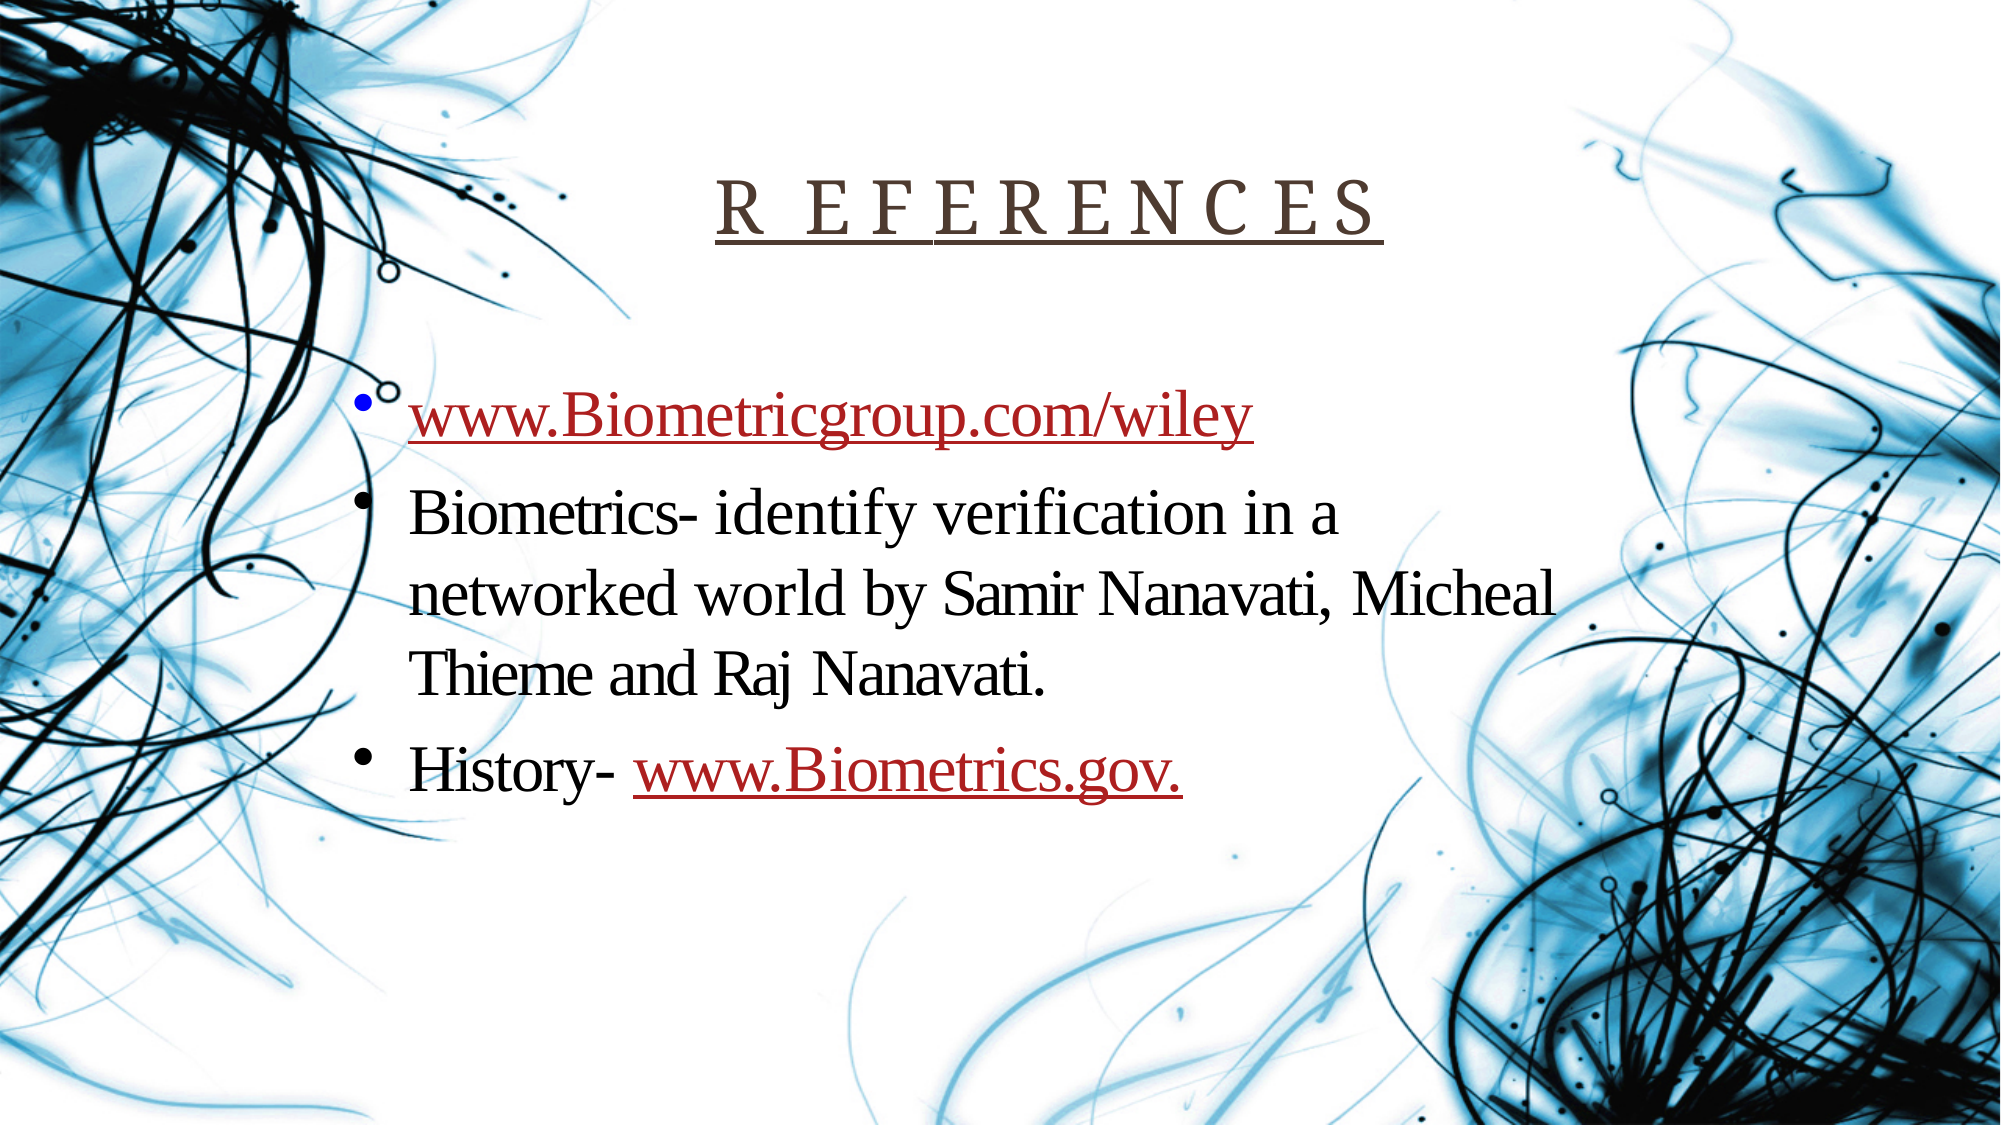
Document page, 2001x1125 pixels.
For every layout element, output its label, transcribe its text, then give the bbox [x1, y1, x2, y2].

text_box www.Biometricgroup.com/wiley Biometrics- identify verification in a networked world by Samir Nanavati, Micheal Thieme and Raj Nanavati. History- www.Biometrics.gov. [350, 350, 1630, 805]
picture [0, 0, 2001, 1125]
title R e f e r e n c e s [712, 108, 1400, 299]
